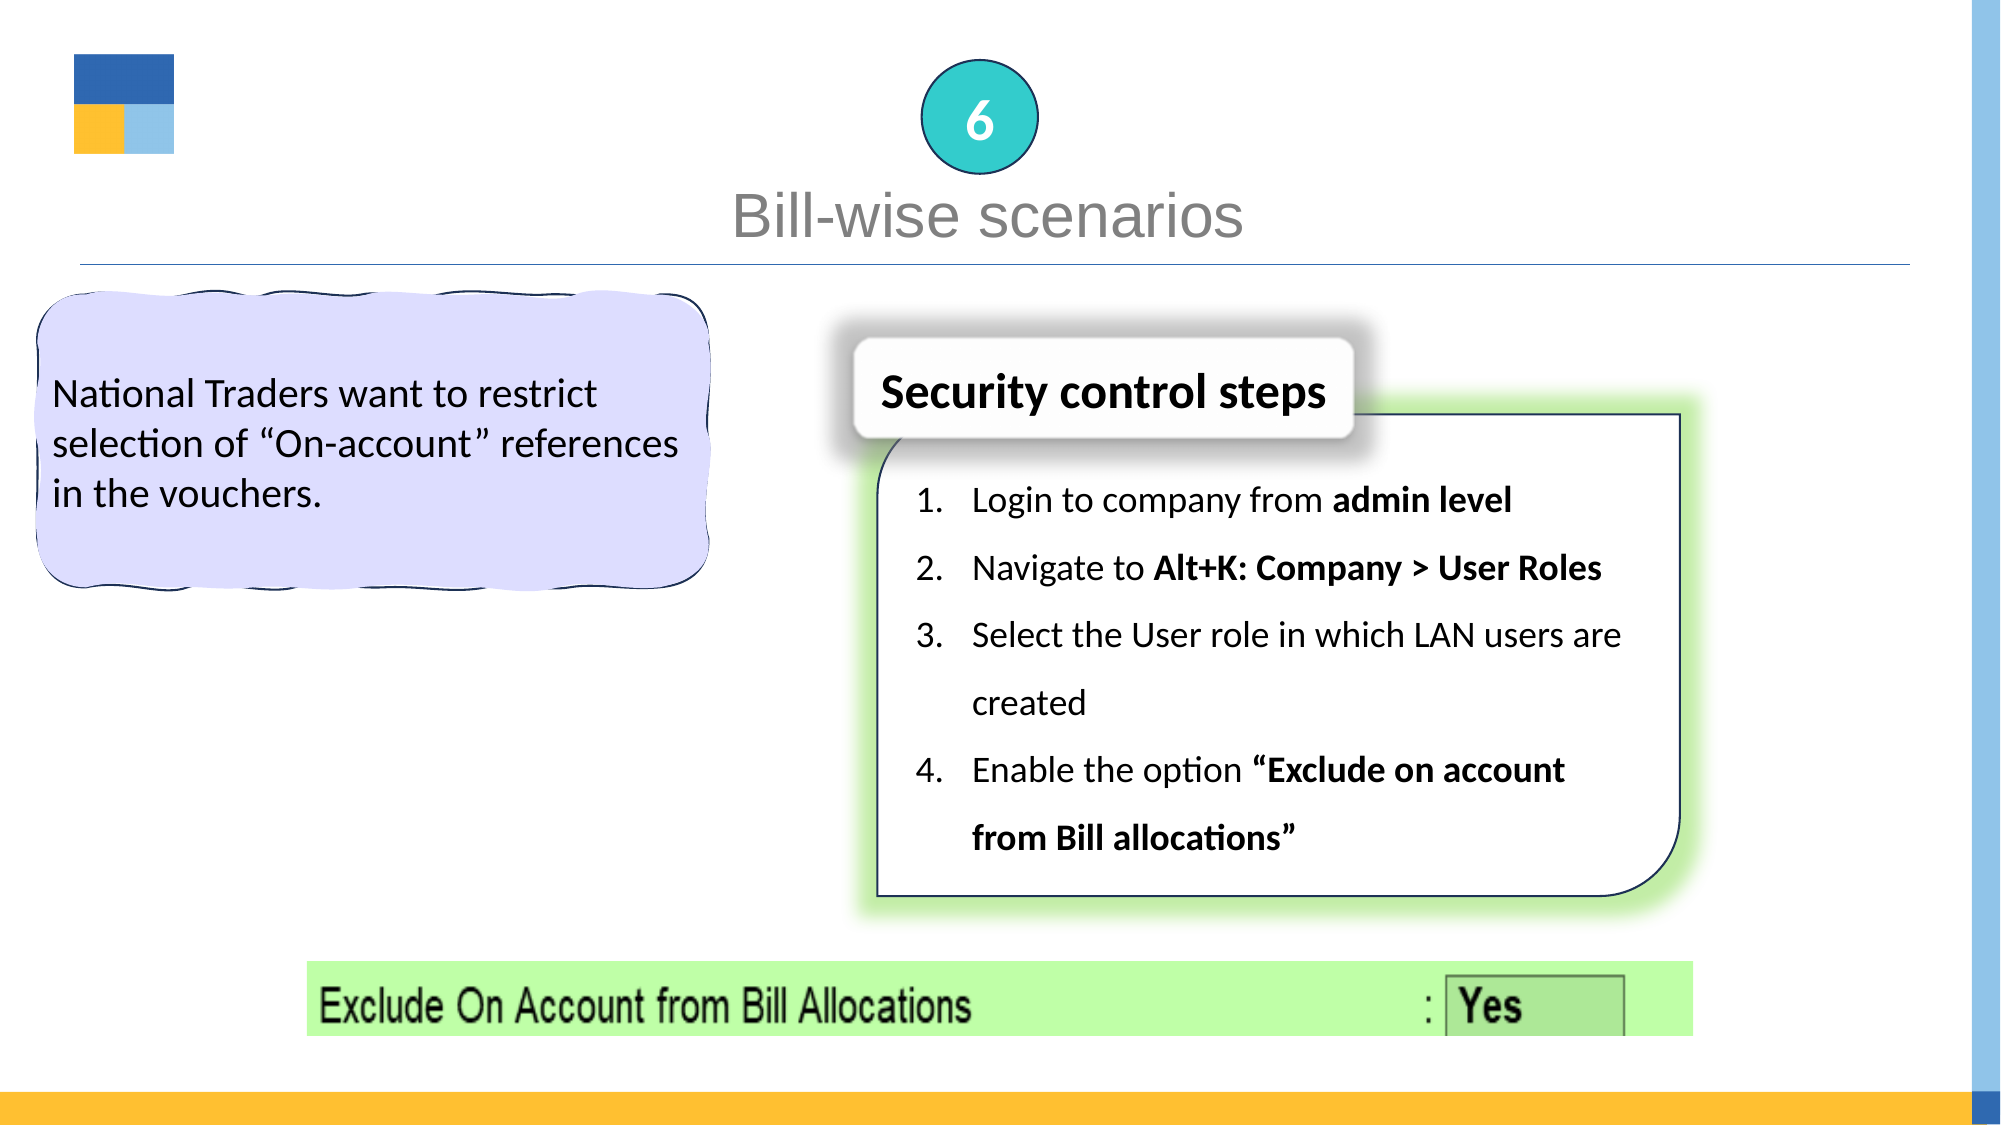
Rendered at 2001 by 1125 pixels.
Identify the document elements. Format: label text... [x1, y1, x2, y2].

title Bill-wise scenarios [74, 176, 1904, 251]
text_box Login to company from admin level Navigate to Alt+K: Company > User Roles Select the User role in which LAN users are created Enable the option “Exclude on account from Bill allocations” [876, 413, 1681, 898]
picture [306, 961, 1694, 1036]
text_box Security control steps [855, 339, 1354, 437]
picture [74, 54, 174, 154]
text_box National Traders want to restrict selection of “On-account” references in the vouchers. [34, 289, 711, 592]
text_box 6 [920, 58, 1039, 175]
